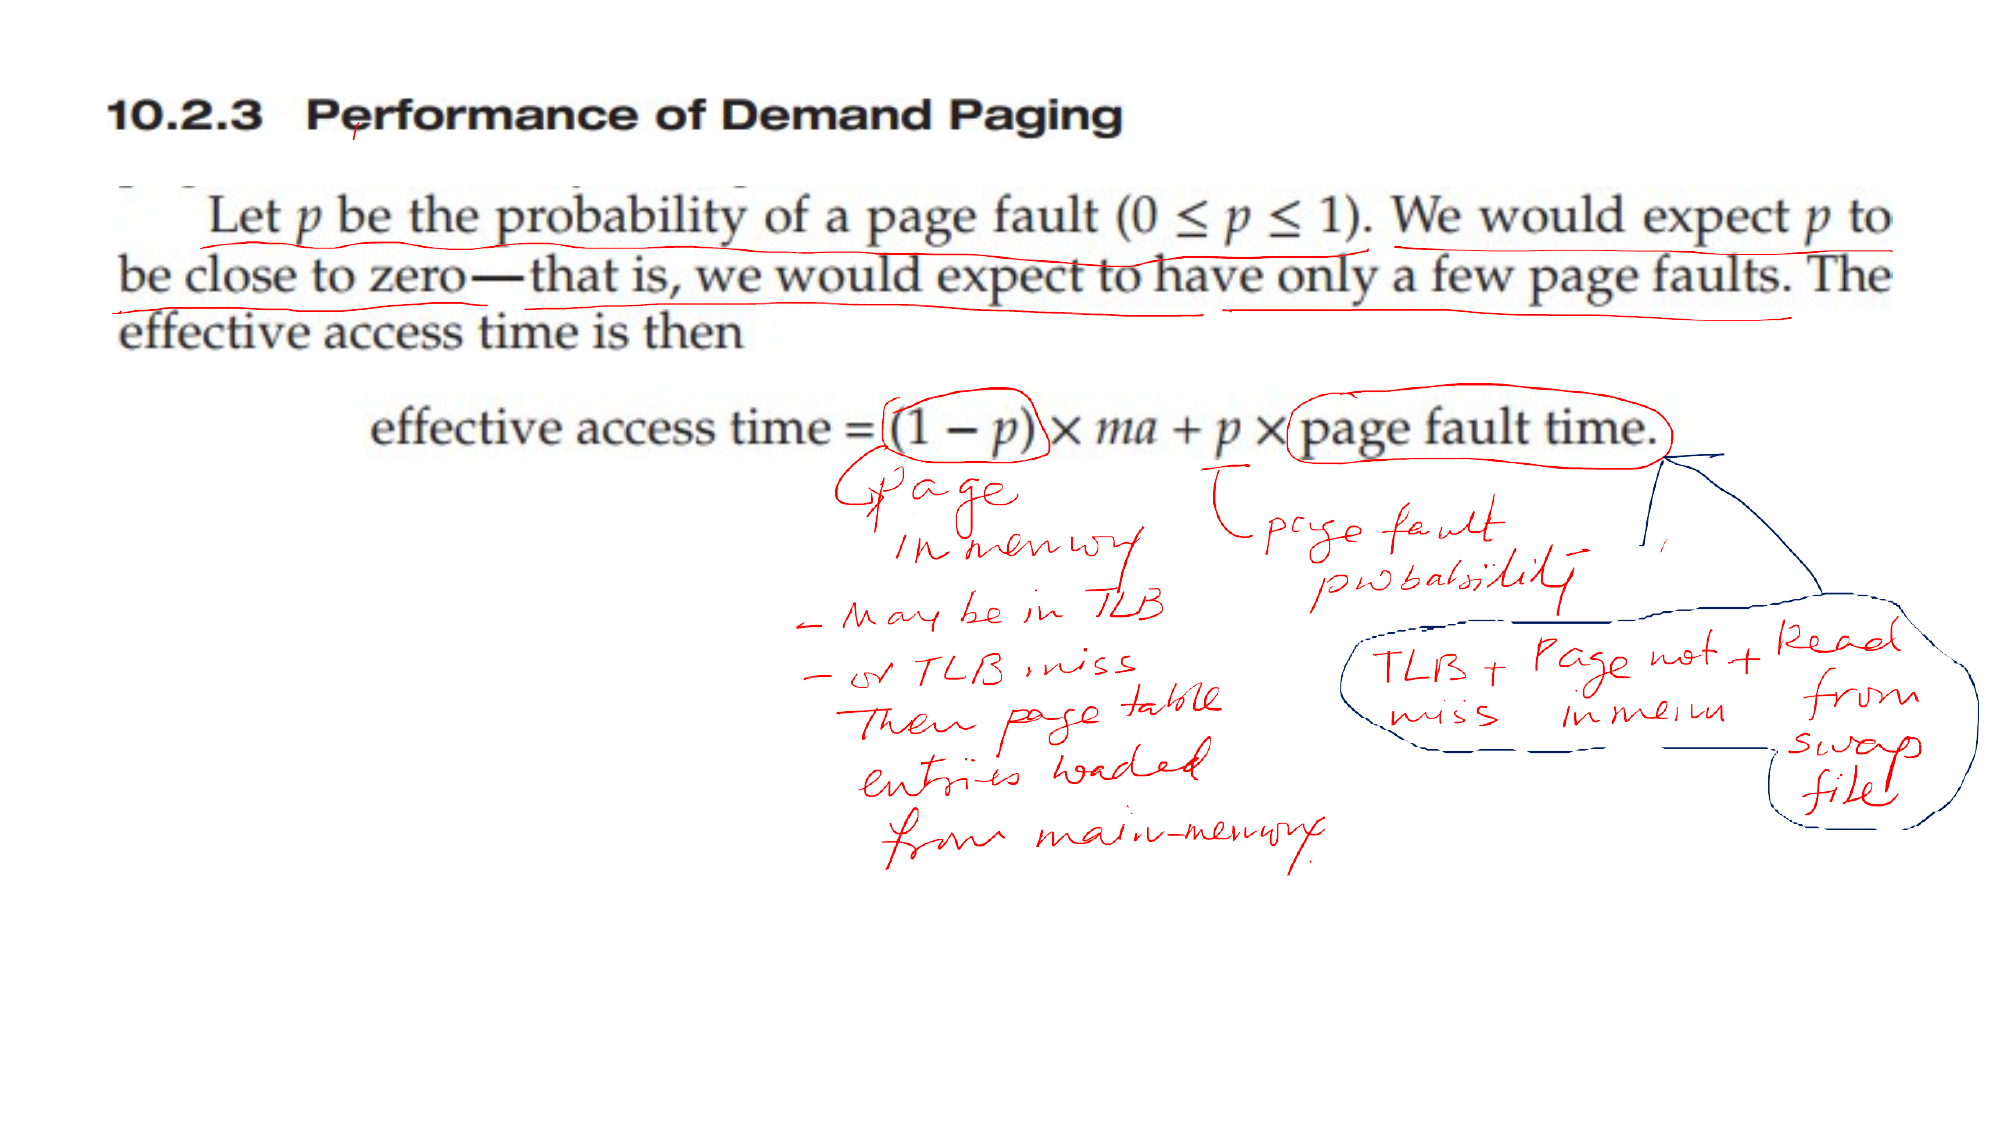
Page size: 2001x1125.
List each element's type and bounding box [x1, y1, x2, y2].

text_box [796, 622, 823, 629]
picture [107, 96, 1124, 142]
picture [881, 807, 1006, 870]
picture [836, 706, 857, 740]
picture [112, 186, 1893, 632]
picture [915, 653, 1002, 686]
picture [851, 661, 893, 688]
text_box [1036, 383, 1979, 876]
text_box [1025, 666, 1031, 678]
text_box [803, 675, 832, 681]
text_box [857, 705, 1031, 798]
